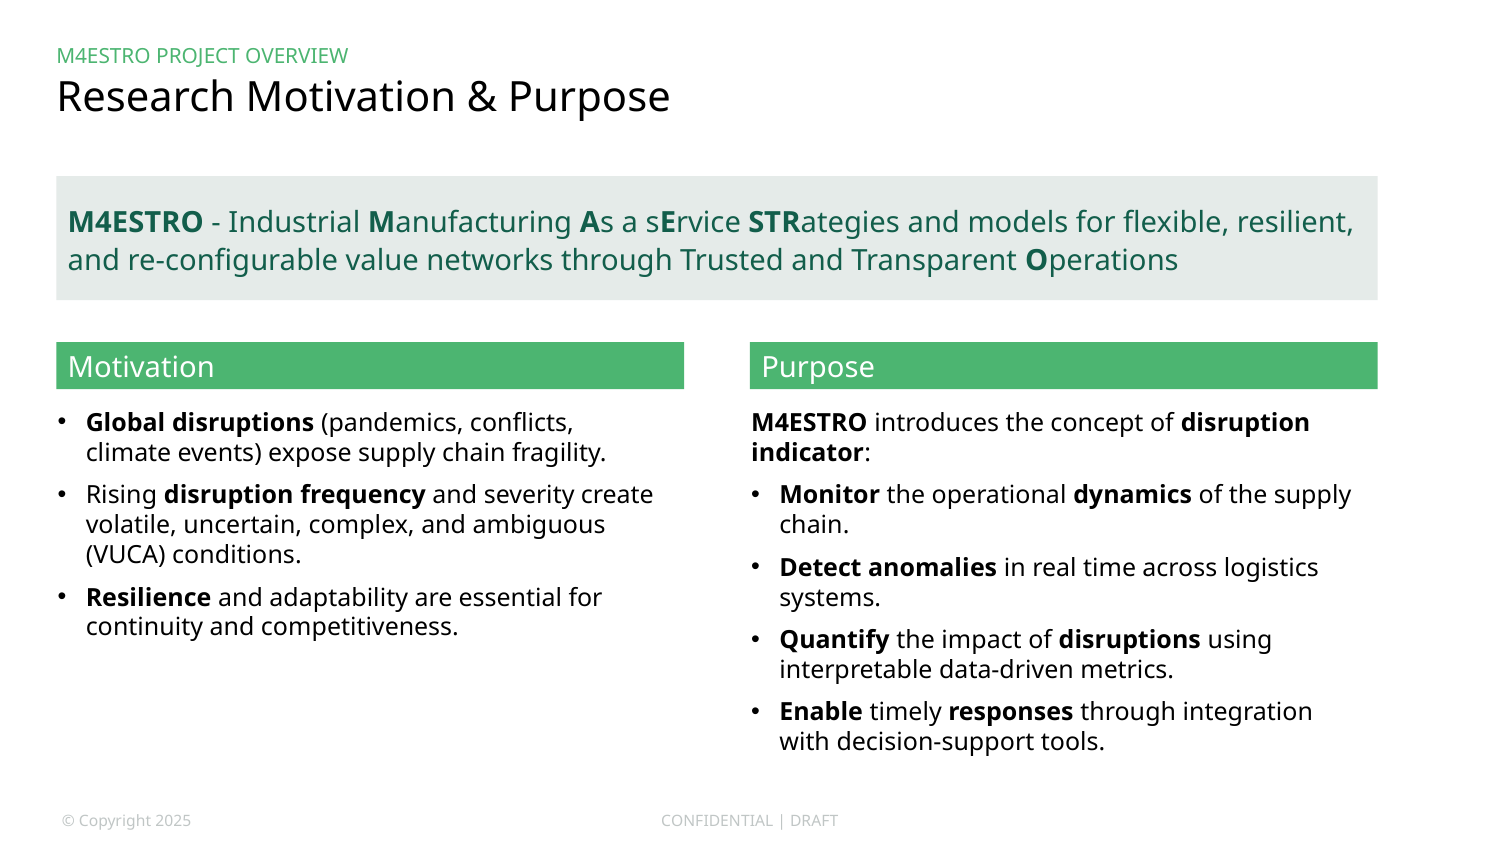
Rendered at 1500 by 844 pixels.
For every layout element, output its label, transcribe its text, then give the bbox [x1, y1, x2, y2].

title Research Motivation & Purpose [56, 73, 1444, 128]
text_box Global disruptions (pandemics, conflicts, climate events) expose supply chain fragility. Rising disruption frequency and severity create volatile, uncertain, complex, and ambiguous (VUCA) conditions. Resilience and adaptability are essential for continuity and competitiveness. [46, 394, 675, 790]
text_box M4ESTRO - Industrial Manufacturing As a sErvice STRategies and models for flexible, resilient, and re-configurable value networks through Trusted and Transparent Operations [56, 176, 1378, 301]
text_box Motivation [56, 342, 685, 390]
text_box Purpose [749, 342, 1378, 390]
text_box M4ESTRO introduces the concept of disruption indicator: Monitor the operational dynamics of the supply chain. Detect anomalies in real time across logistics systems. Quantify the impact of disruptions using interpretable data-driven metrics. Enable timely responses through integration with decision-support tools. [740, 394, 1368, 790]
text_box M4ESTRO Project OVERVIEW [56, 36, 1444, 73]
